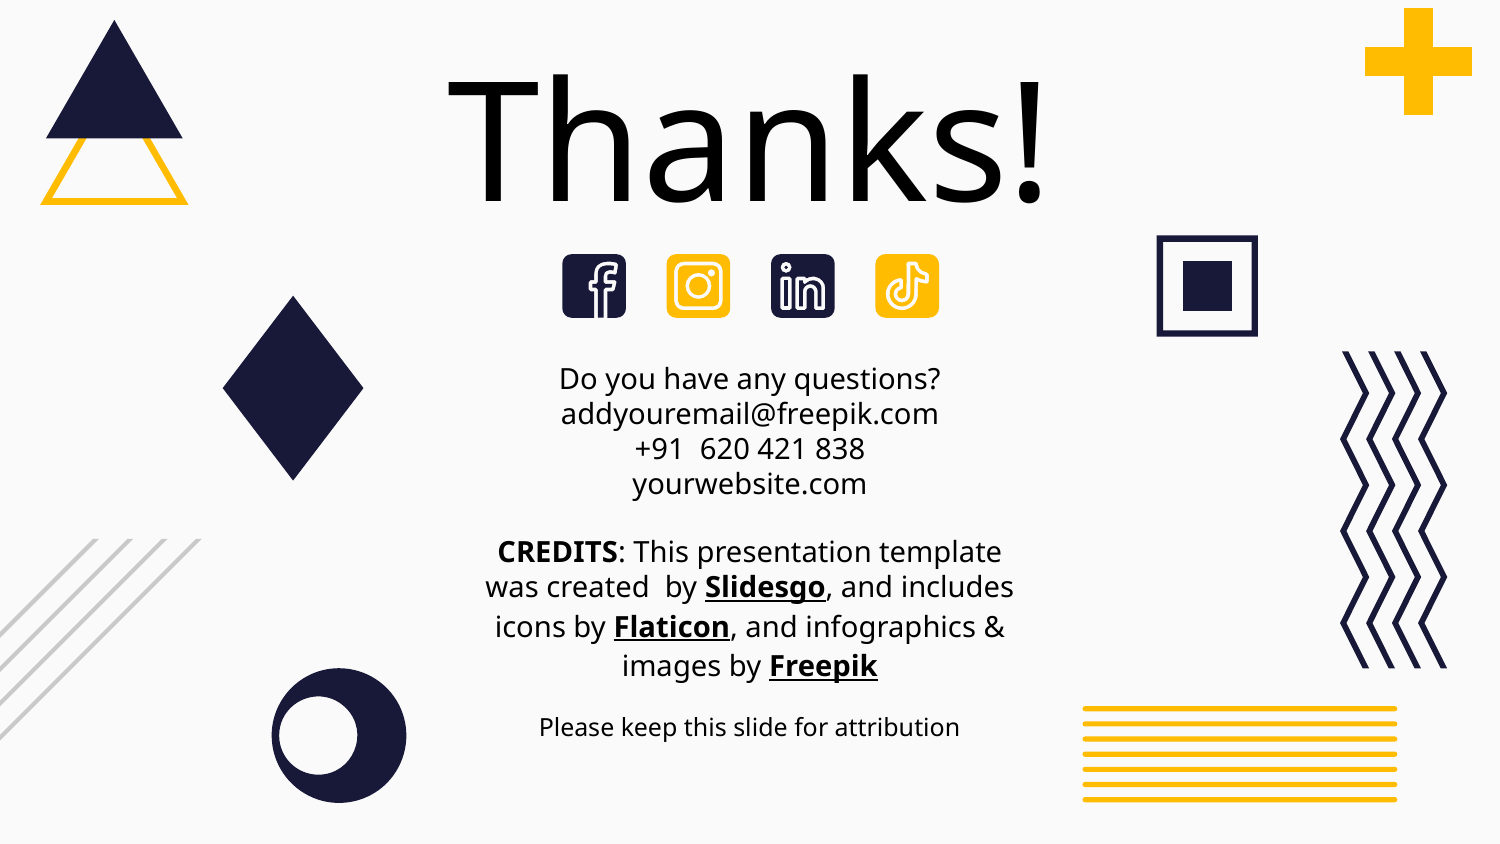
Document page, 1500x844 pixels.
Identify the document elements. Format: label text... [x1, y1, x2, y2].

subtitle Do you have any questions? addyouremail@freepik.com +91 620 421 838 yourwebsite.com [425, 345, 1075, 562]
title Thanks! [242, 19, 1258, 277]
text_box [875, 253, 940, 319]
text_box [562, 253, 627, 318]
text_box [770, 253, 835, 318]
subtitle Please keep this slide for attribution [419, 691, 1081, 731]
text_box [666, 253, 731, 318]
